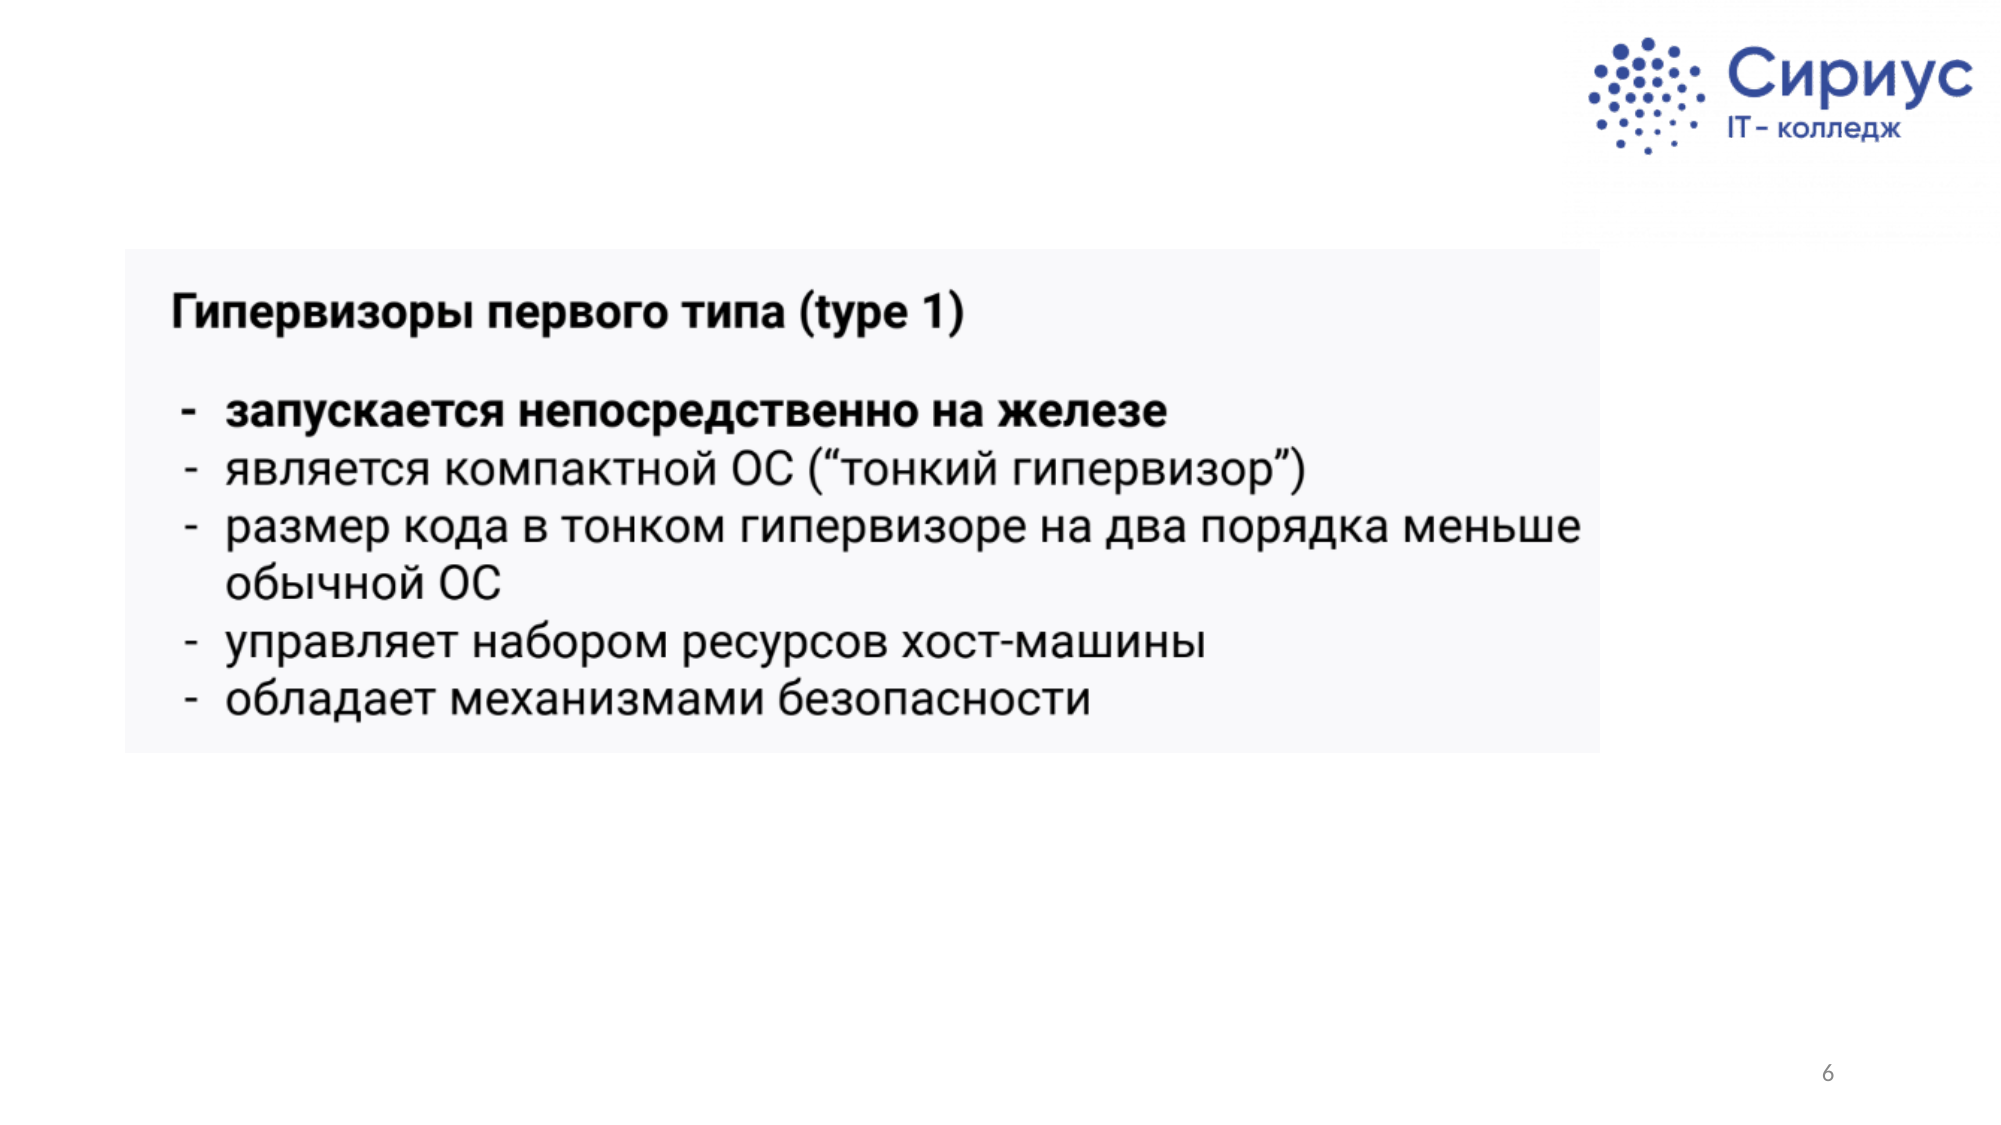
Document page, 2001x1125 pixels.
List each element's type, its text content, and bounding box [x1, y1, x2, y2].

slide_number 6 [1819, 1060, 1856, 1125]
picture [124, 0, 2000, 753]
